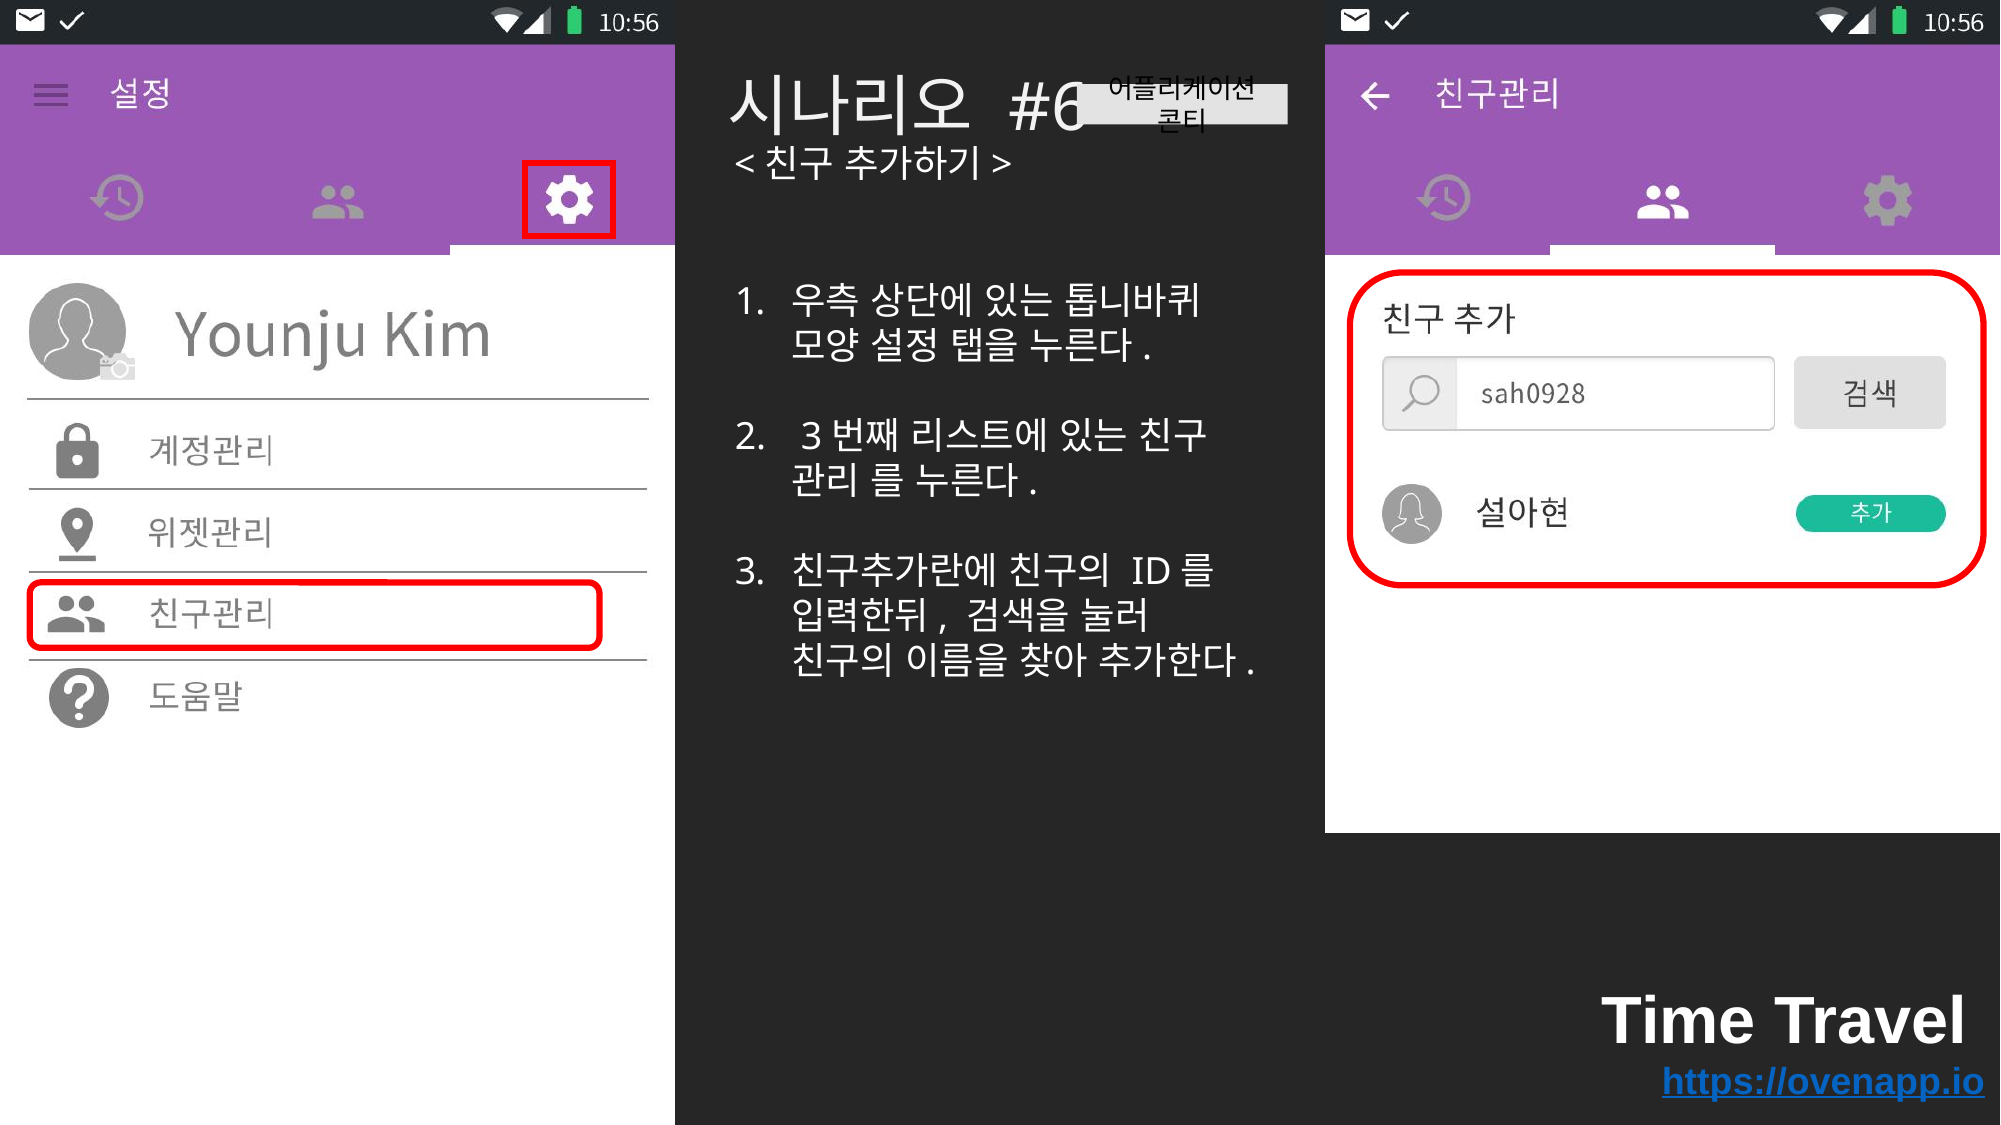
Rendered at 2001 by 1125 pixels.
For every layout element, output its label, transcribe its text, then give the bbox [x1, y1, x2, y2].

text_box <친구 추가하기> [719, 132, 1028, 193]
text_box 우측 상단에 있는 톱니바퀴 모양 설정 탭을 누른다. 3번째 리스트에 있는 친구 관리 를 누른다. 친구추가란에 친구의 ID를 입력한뒤, 검색을 눌러 친구의 이름을 찾아 추가한다. [720, 269, 1264, 690]
text_box 어플리케이션 콘티 [1076, 83, 1289, 125]
picture [1324, 0, 2000, 833]
text_box 시나리오 #6 [712, 56, 1105, 152]
text_box Time Travel https://ovenapp.io [1555, 969, 2000, 1109]
picture [0, 0, 675, 1125]
